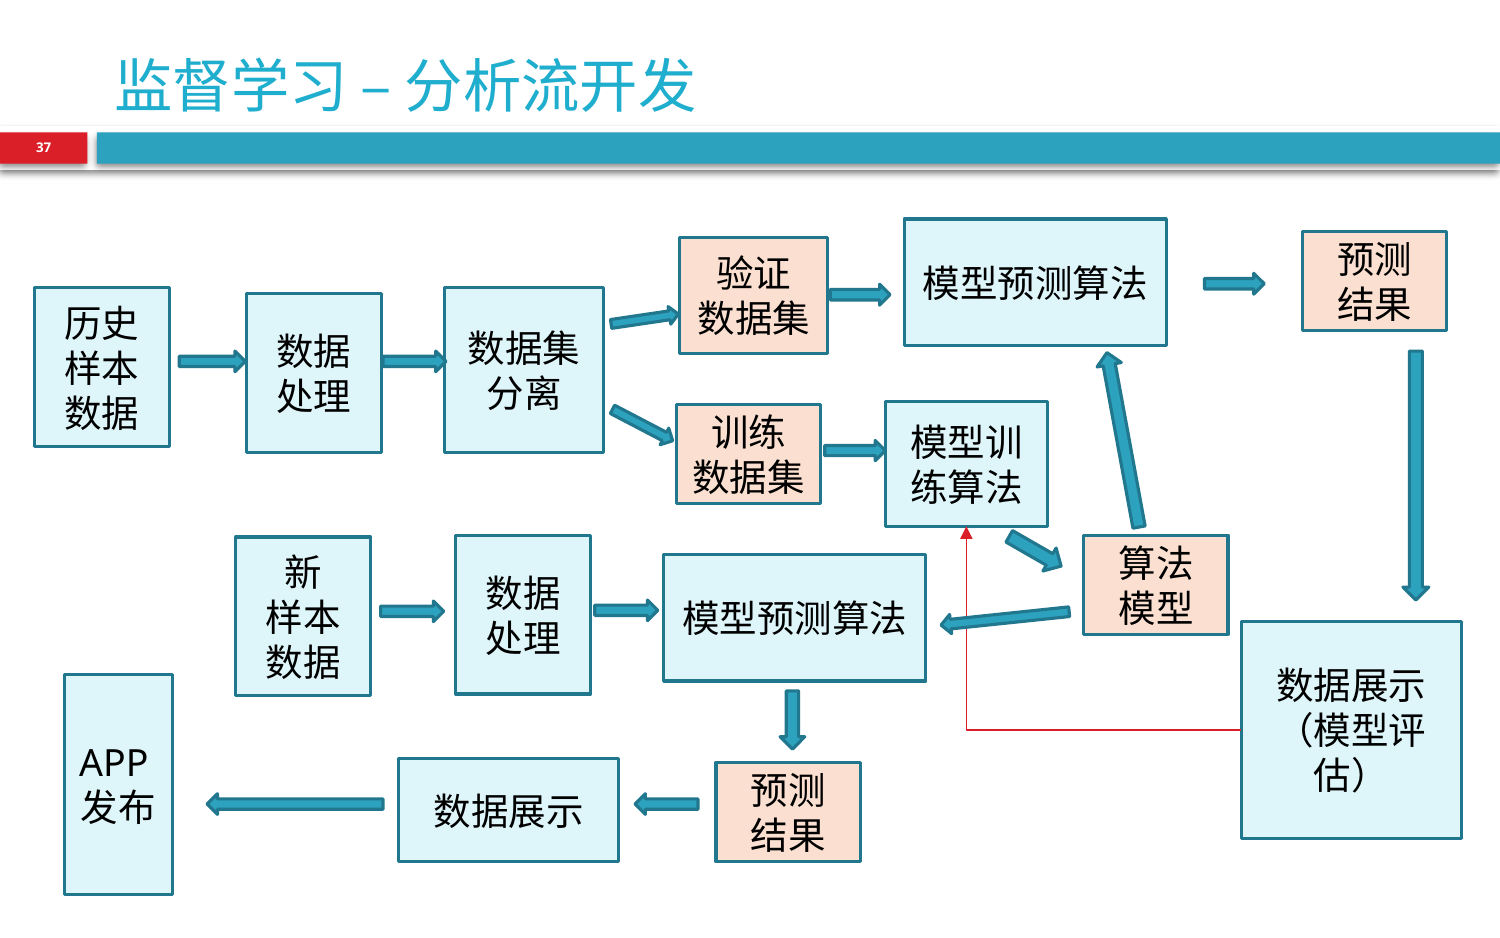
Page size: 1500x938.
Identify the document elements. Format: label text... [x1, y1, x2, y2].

text_box [633, 792, 700, 816]
text_box [939, 612, 960, 635]
text_box [1202, 271, 1266, 296]
text_box 训练 数据集 [675, 403, 822, 505]
text_box 数据 处理 [245, 292, 383, 454]
text_box [823, 438, 887, 463]
text_box 历史 样本 数据 [33, 286, 171, 448]
text_box 数据 处理 [454, 534, 592, 696]
slide_number 37 [0, 131, 88, 165]
text_box [778, 689, 807, 751]
text_box [177, 349, 245, 374]
text_box 数据集 分离 [443, 286, 605, 454]
text_box 数据展示 [397, 757, 620, 863]
title 监督学习 – 分析流开发 [99, 21, 1438, 127]
text_box [828, 282, 892, 307]
text_box 新 样本 数据 [234, 535, 372, 697]
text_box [965, 526, 1242, 731]
text_box 预测 结果 [1301, 230, 1448, 332]
text_box 模型预测算法 [662, 553, 927, 683]
text_box [379, 599, 445, 624]
text_box 数据展示 （模型评估） [1240, 620, 1463, 840]
text_box [608, 305, 680, 330]
text_box [593, 598, 659, 623]
text_box [205, 792, 385, 816]
text_box [1401, 349, 1431, 602]
text_box 模型预测算法 [903, 217, 1168, 347]
text_box [381, 349, 448, 374]
text_box [608, 403, 675, 447]
text_box 预测 结果 [714, 761, 862, 863]
text_box 验证 数据集 [678, 236, 829, 355]
text_box [1095, 351, 1147, 525]
text_box APP发布 [63, 673, 174, 896]
text_box 模型训练算法 [884, 400, 1049, 528]
